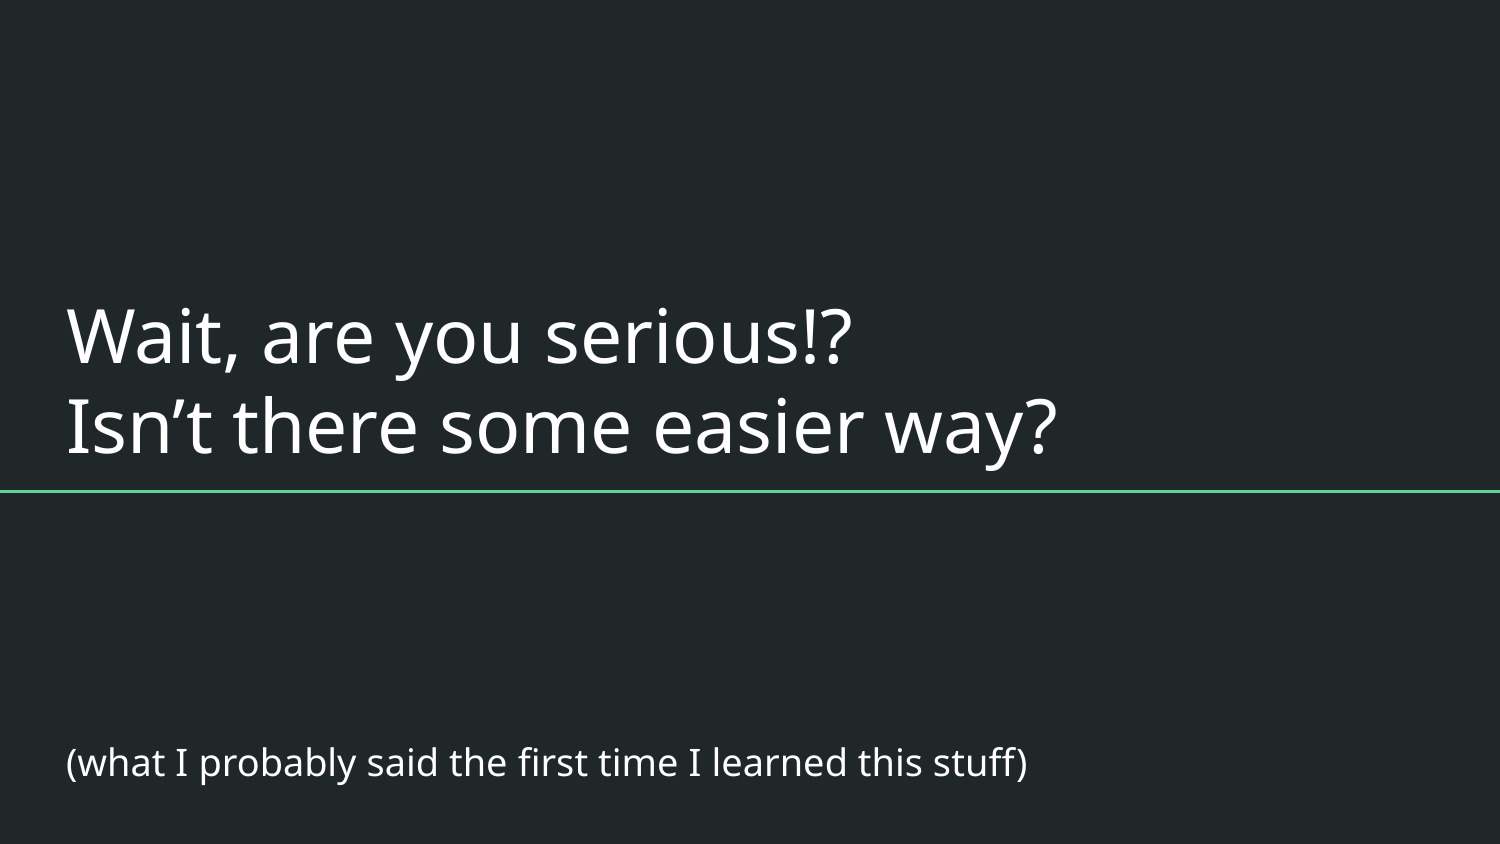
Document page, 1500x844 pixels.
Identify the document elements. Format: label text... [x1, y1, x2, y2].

title Wait, are you serious!? Isn’t there some easier way? (what I probably said the first time I learned this stuff) [51, 50, 1449, 800]
